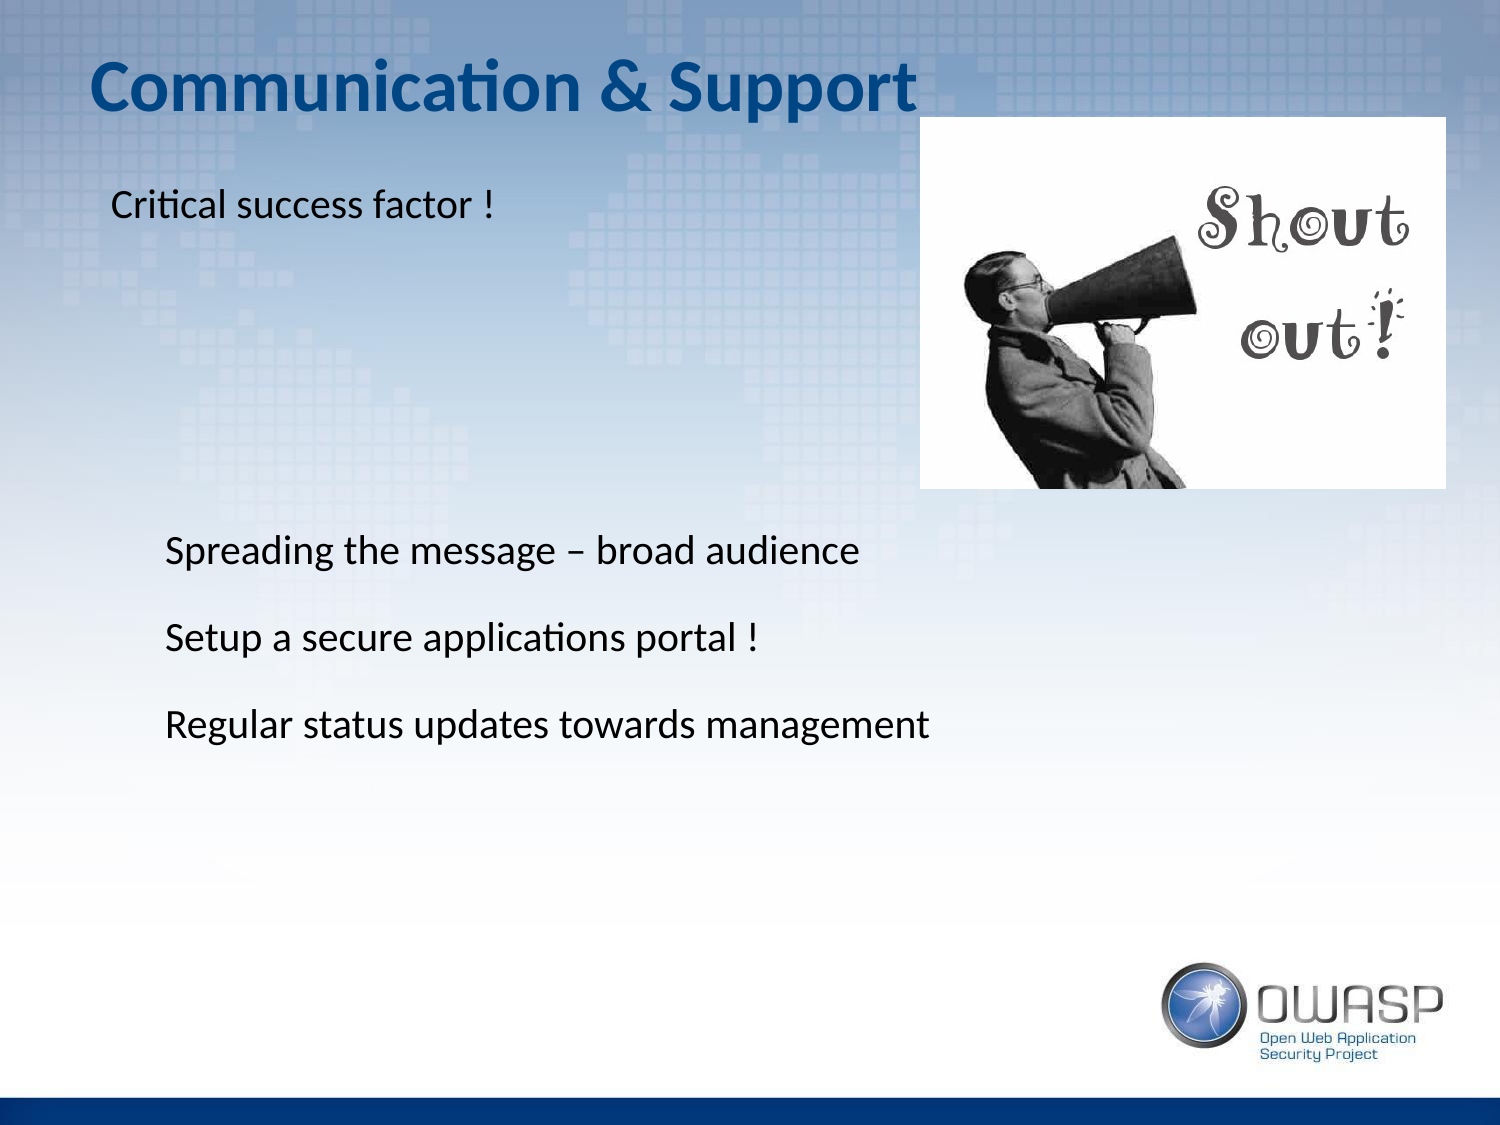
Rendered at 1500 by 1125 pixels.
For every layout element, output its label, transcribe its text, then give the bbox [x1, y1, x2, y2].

title Communication & Support [75, 45, 1425, 119]
list Critical success factor ! Spreading the message – broad audience Setup a secure applications portal ! Regular status updates towards management [75, 136, 1425, 1028]
picture [0, 0, 1500, 1125]
